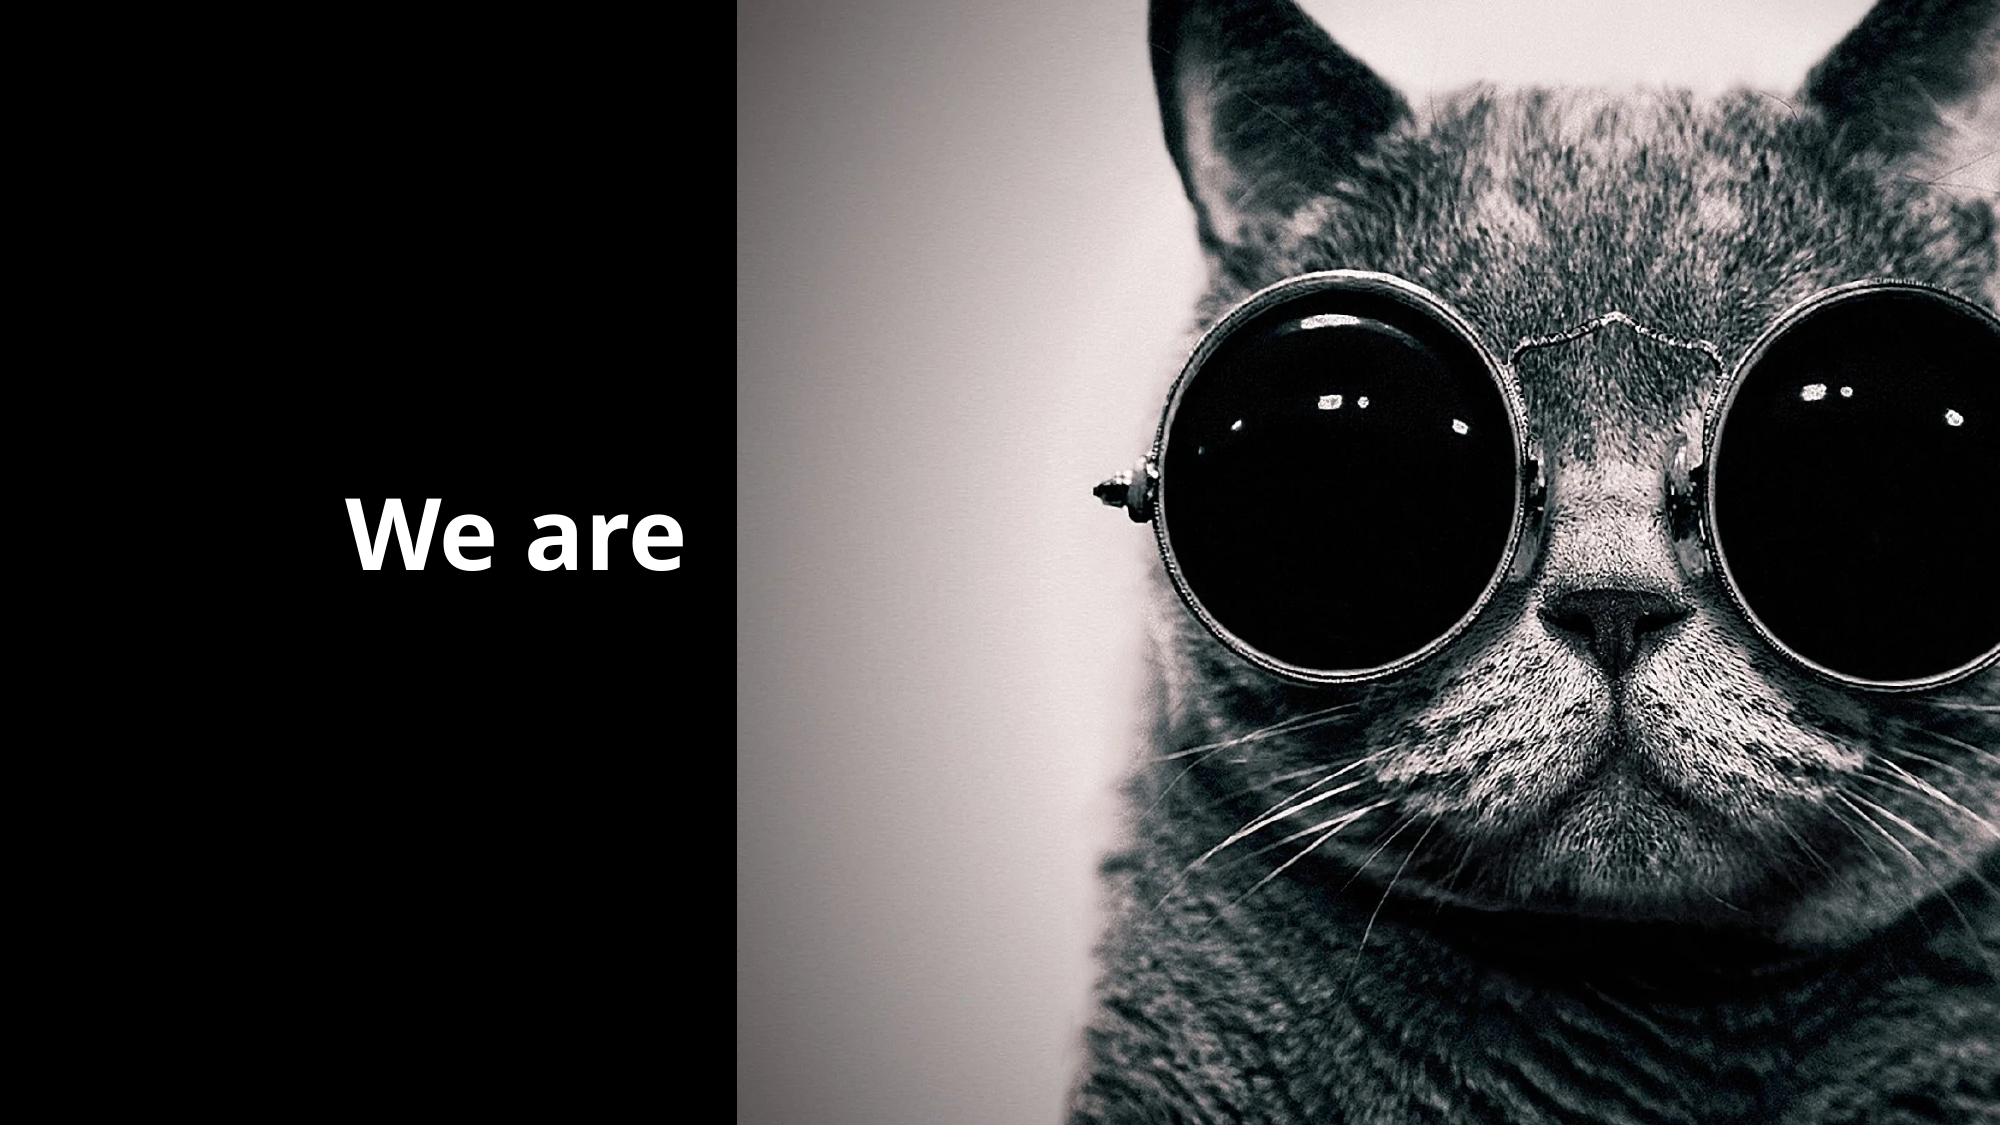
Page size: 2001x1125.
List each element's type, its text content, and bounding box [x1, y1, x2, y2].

picture [736, 0, 2000, 1125]
text_box We are [330, 462, 703, 598]
